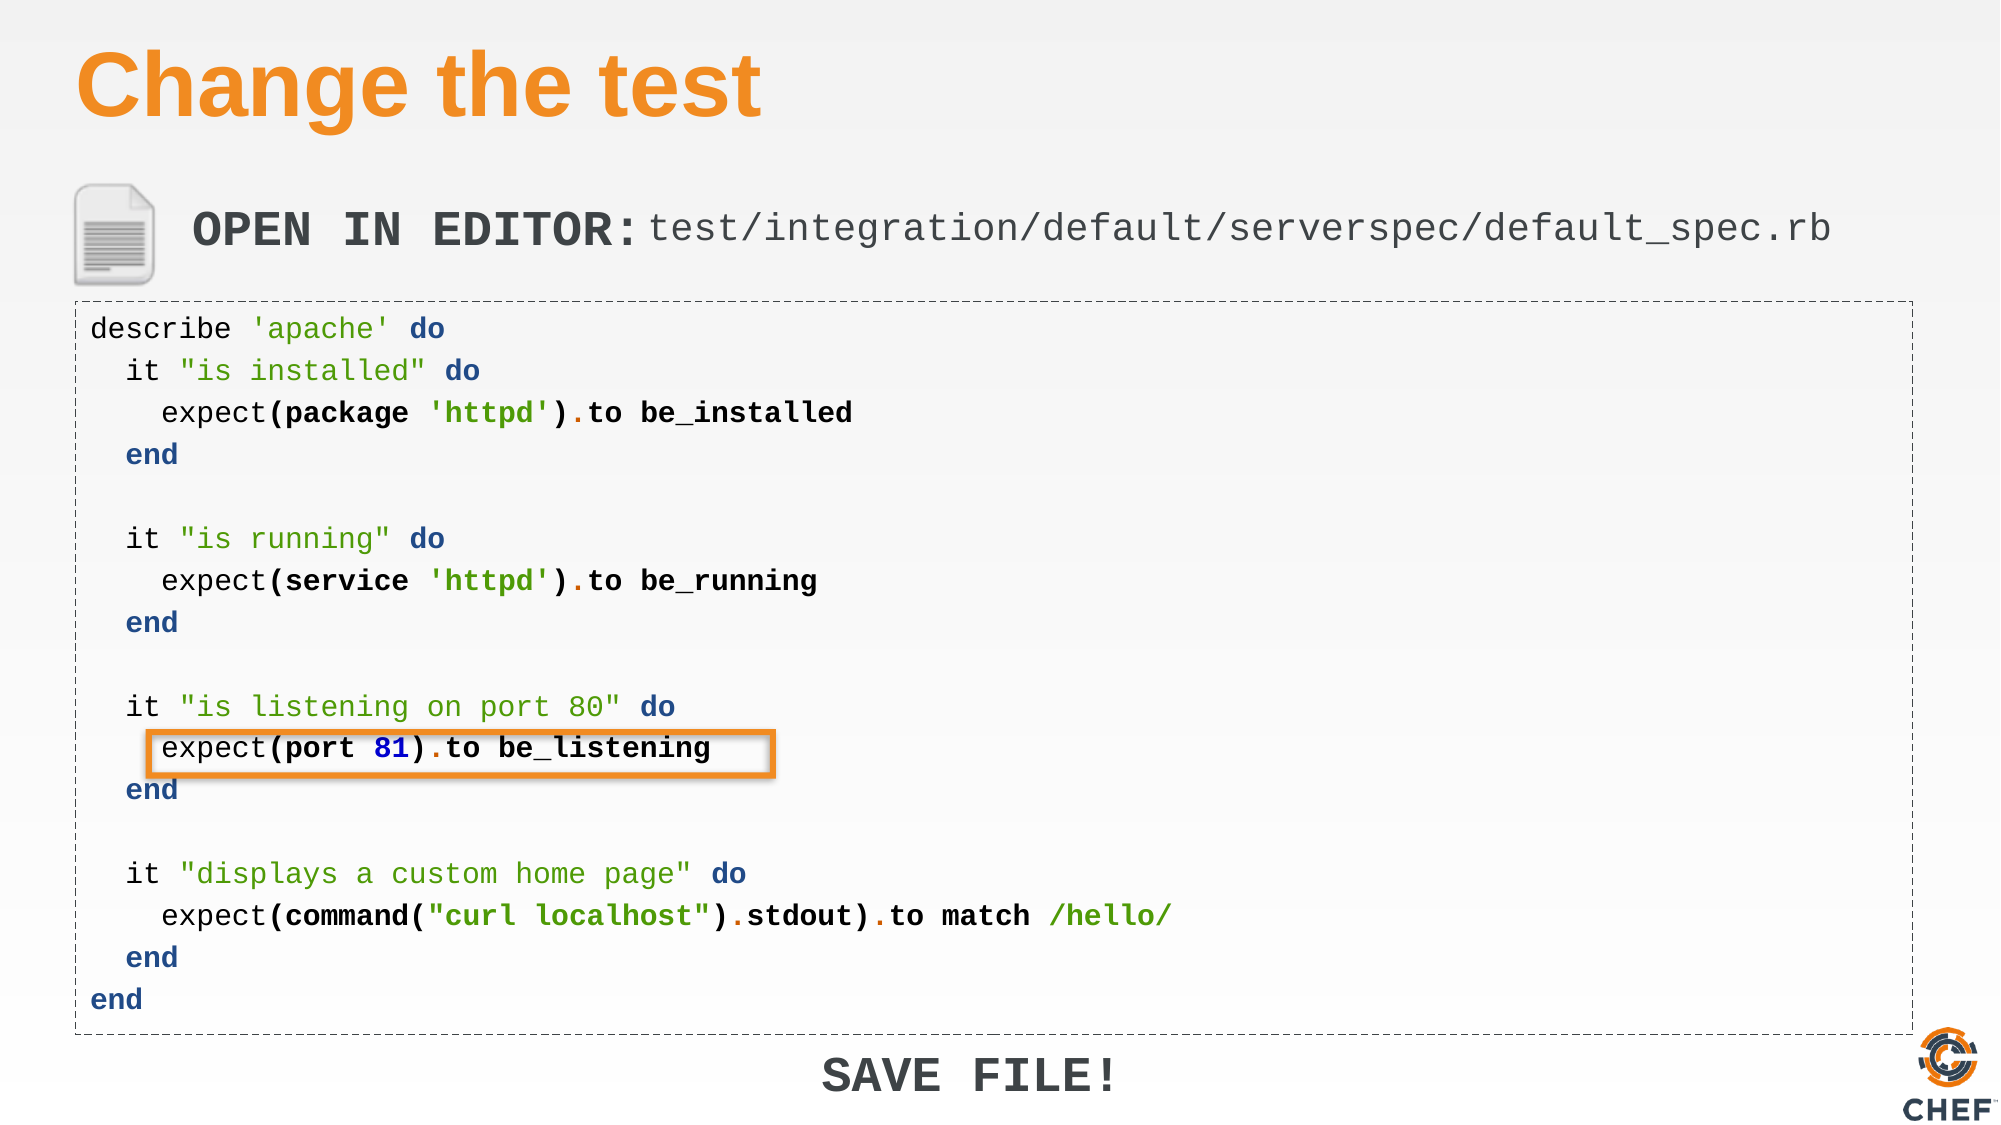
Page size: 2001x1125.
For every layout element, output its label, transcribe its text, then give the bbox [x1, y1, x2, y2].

list test/integration/default/serverspec/default_spec.rb [647, 187, 1914, 263]
list describe 'apache' do it "is installed" do expect(package 'httpd').to be_installed end it "is running" do expect(service 'httpd').to be_running end it "is listening on port 80" do expect(port 81).to be_listening end it "displays a custom home page" do expect(command("curl localhost").stdout).to match /hello/ end end [75, 301, 1913, 1035]
picture [1903, 1027, 1998, 1121]
text_box [145, 728, 777, 779]
title Change the test [75, 37, 1913, 140]
